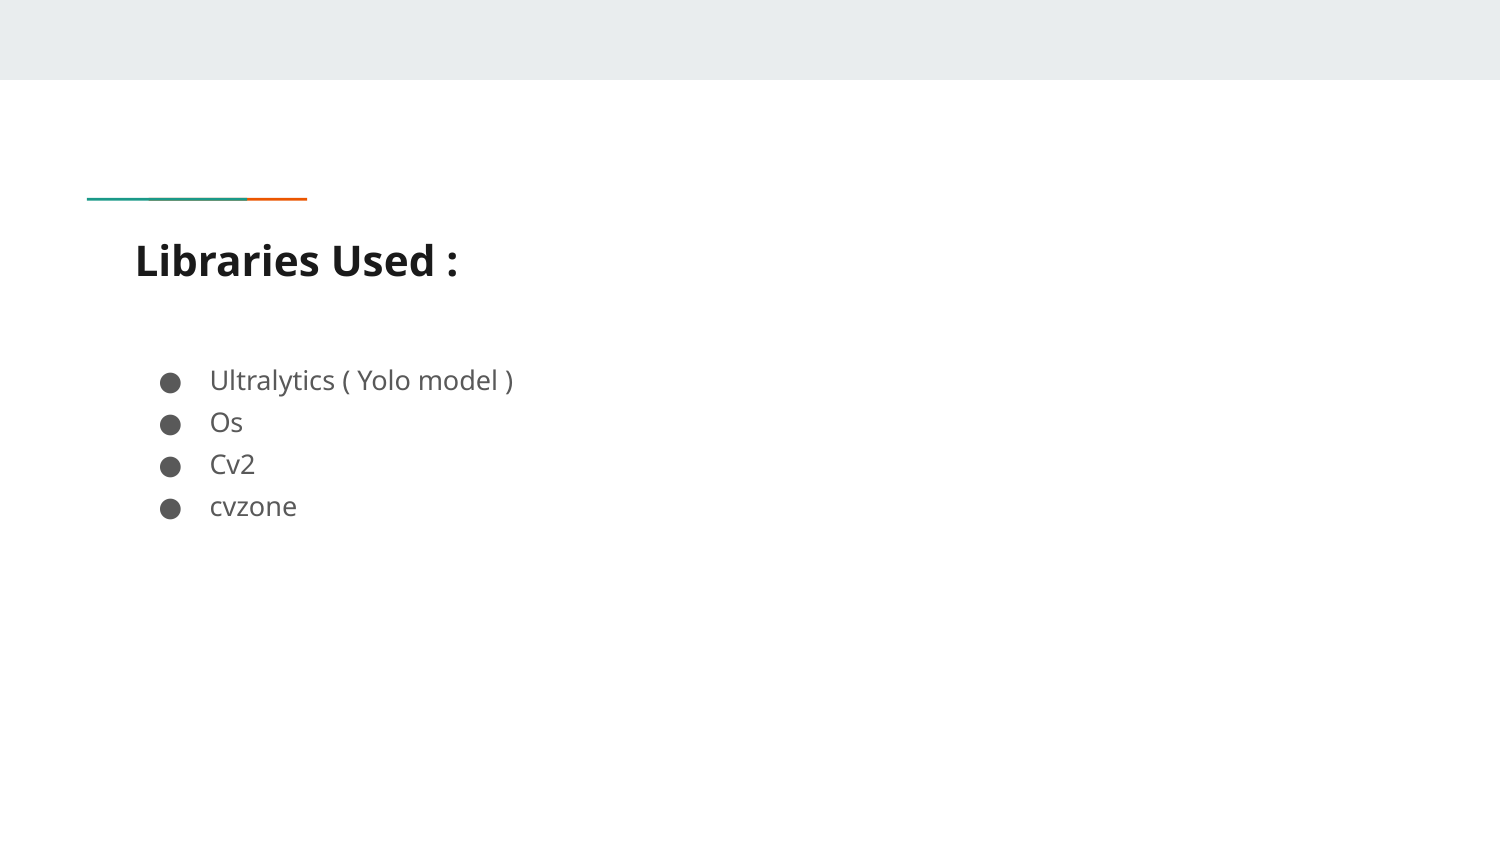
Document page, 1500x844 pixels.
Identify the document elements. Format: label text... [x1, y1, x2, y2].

list Ultralytics ( Yolo model ) Os Cv2 cvzone [119, 341, 1381, 712]
title Libraries Used : [119, 216, 1381, 305]
